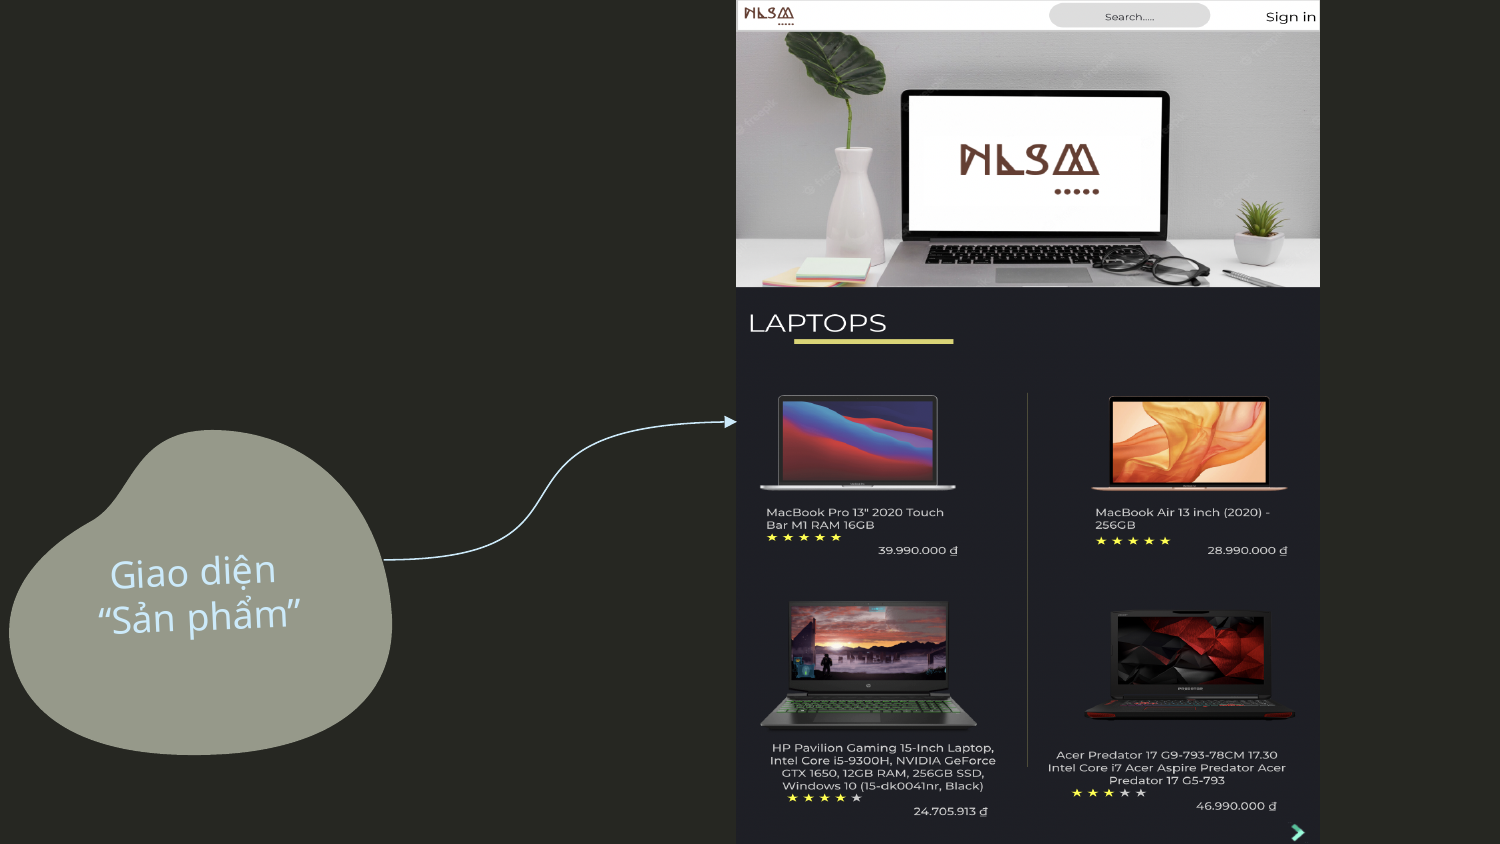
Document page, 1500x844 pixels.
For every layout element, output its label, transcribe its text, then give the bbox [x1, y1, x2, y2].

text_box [383, 421, 738, 561]
picture [736, 0, 1320, 844]
text_box Giao diện “Sản phẩm” [9, 429, 393, 756]
